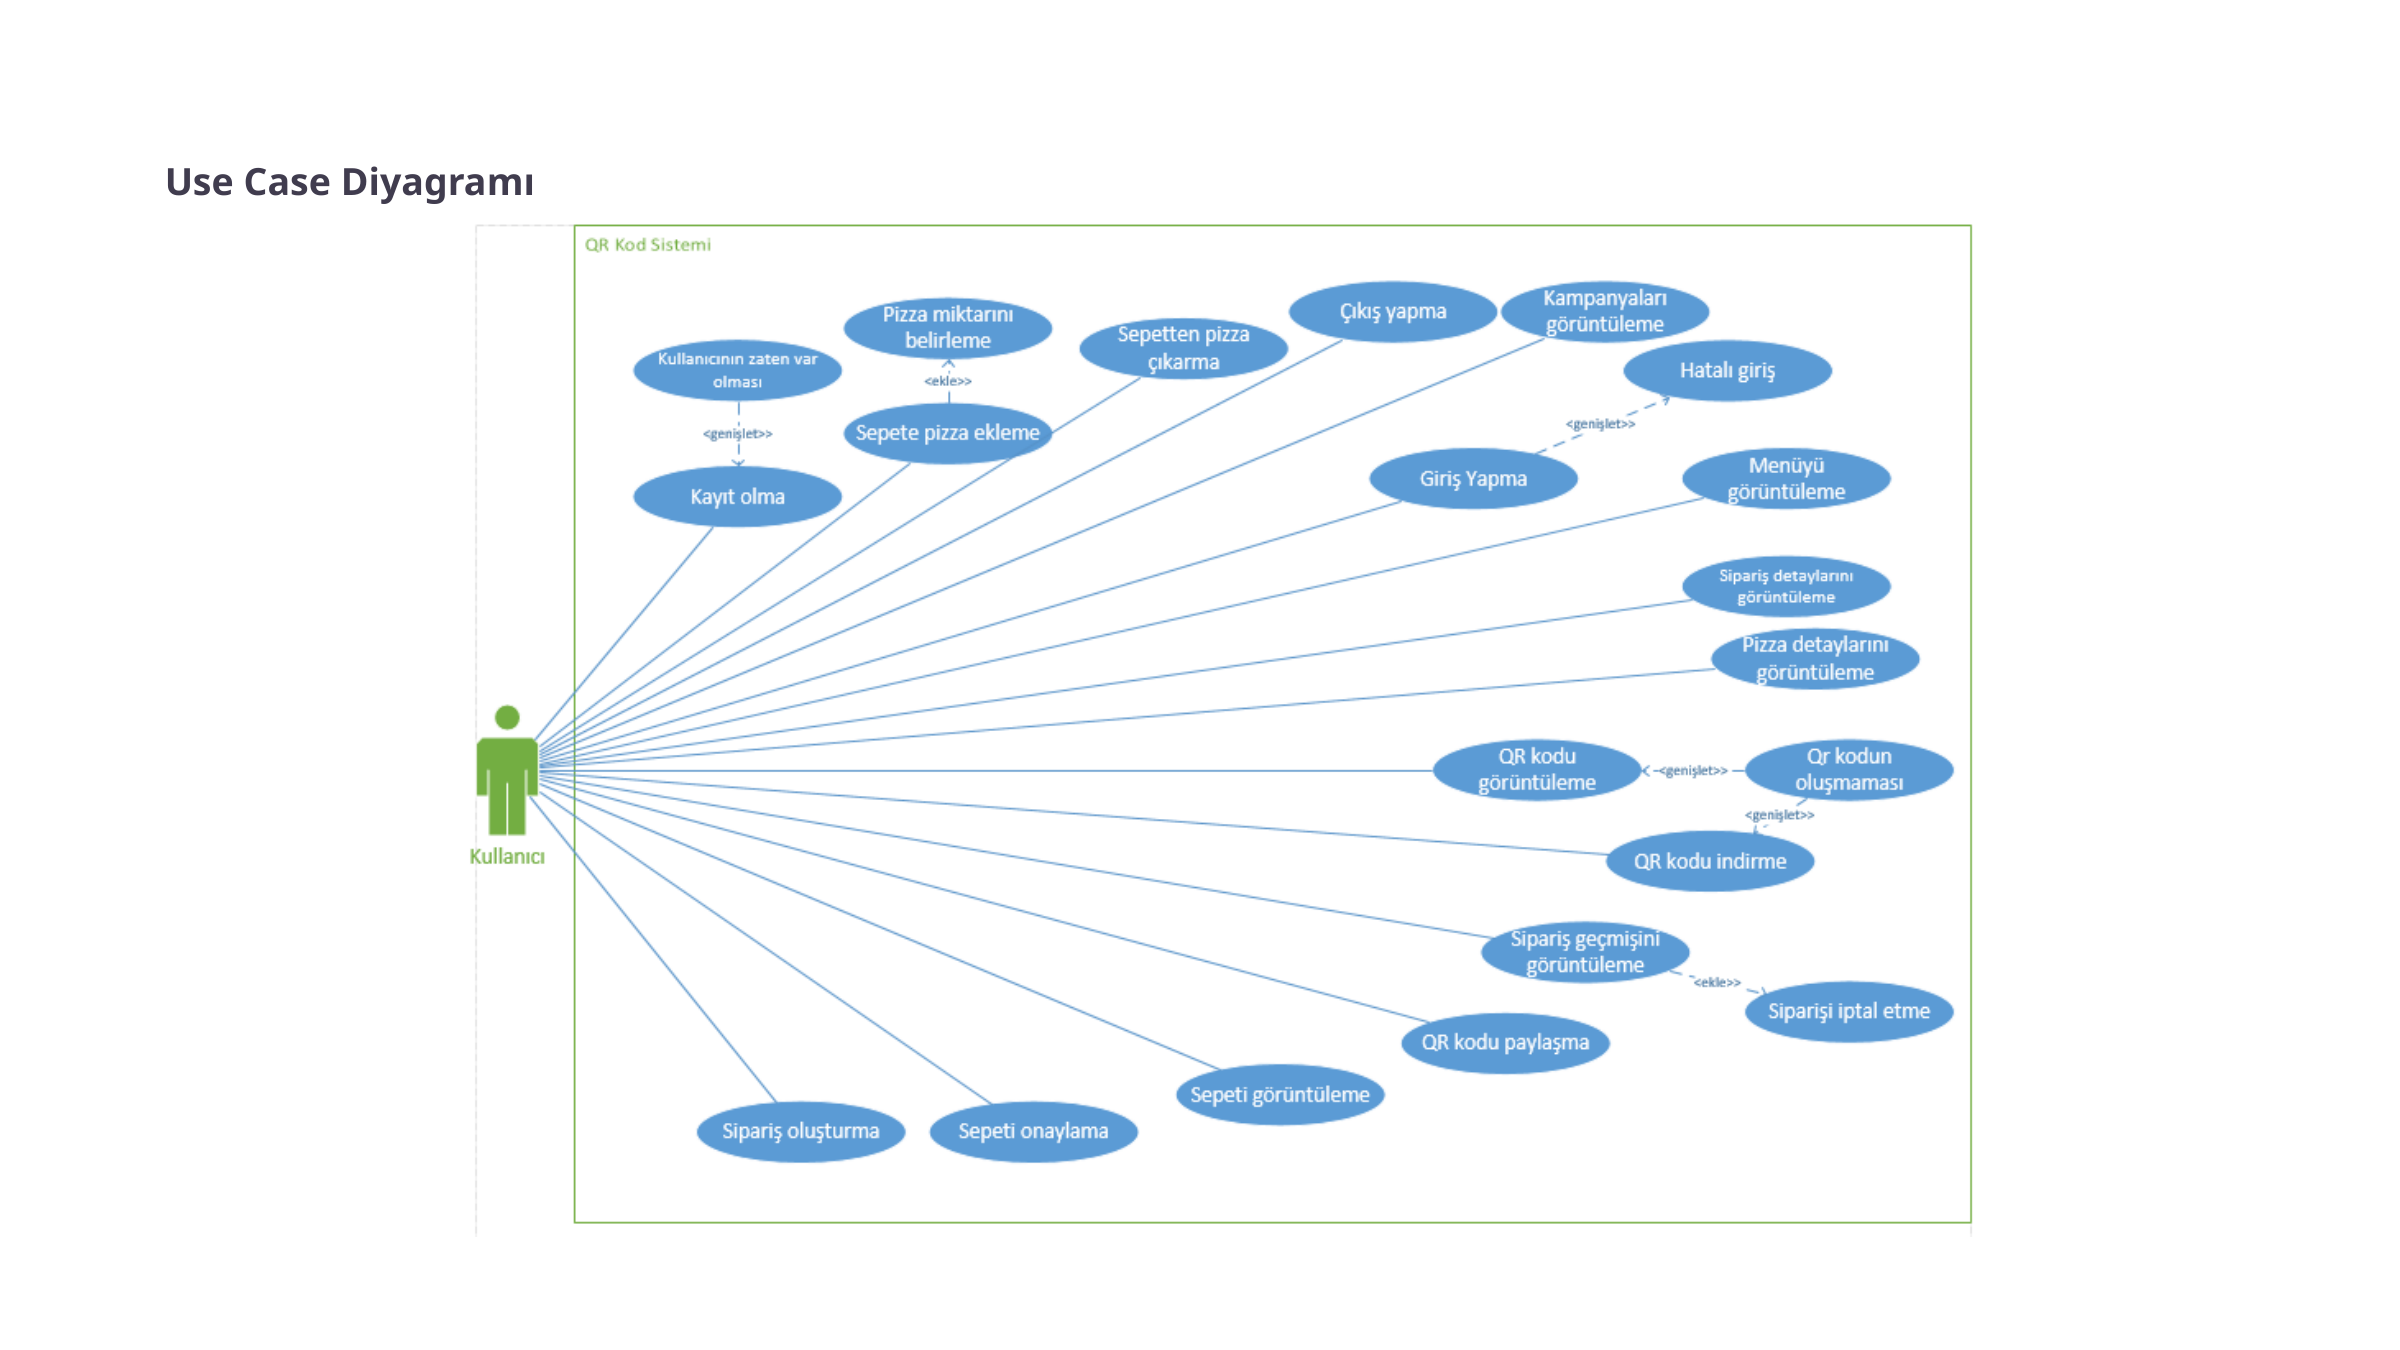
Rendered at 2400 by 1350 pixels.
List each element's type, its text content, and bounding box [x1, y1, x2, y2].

picture [446, 197, 1987, 1237]
text_box Use Case Diyagramı [150, 94, 681, 211]
